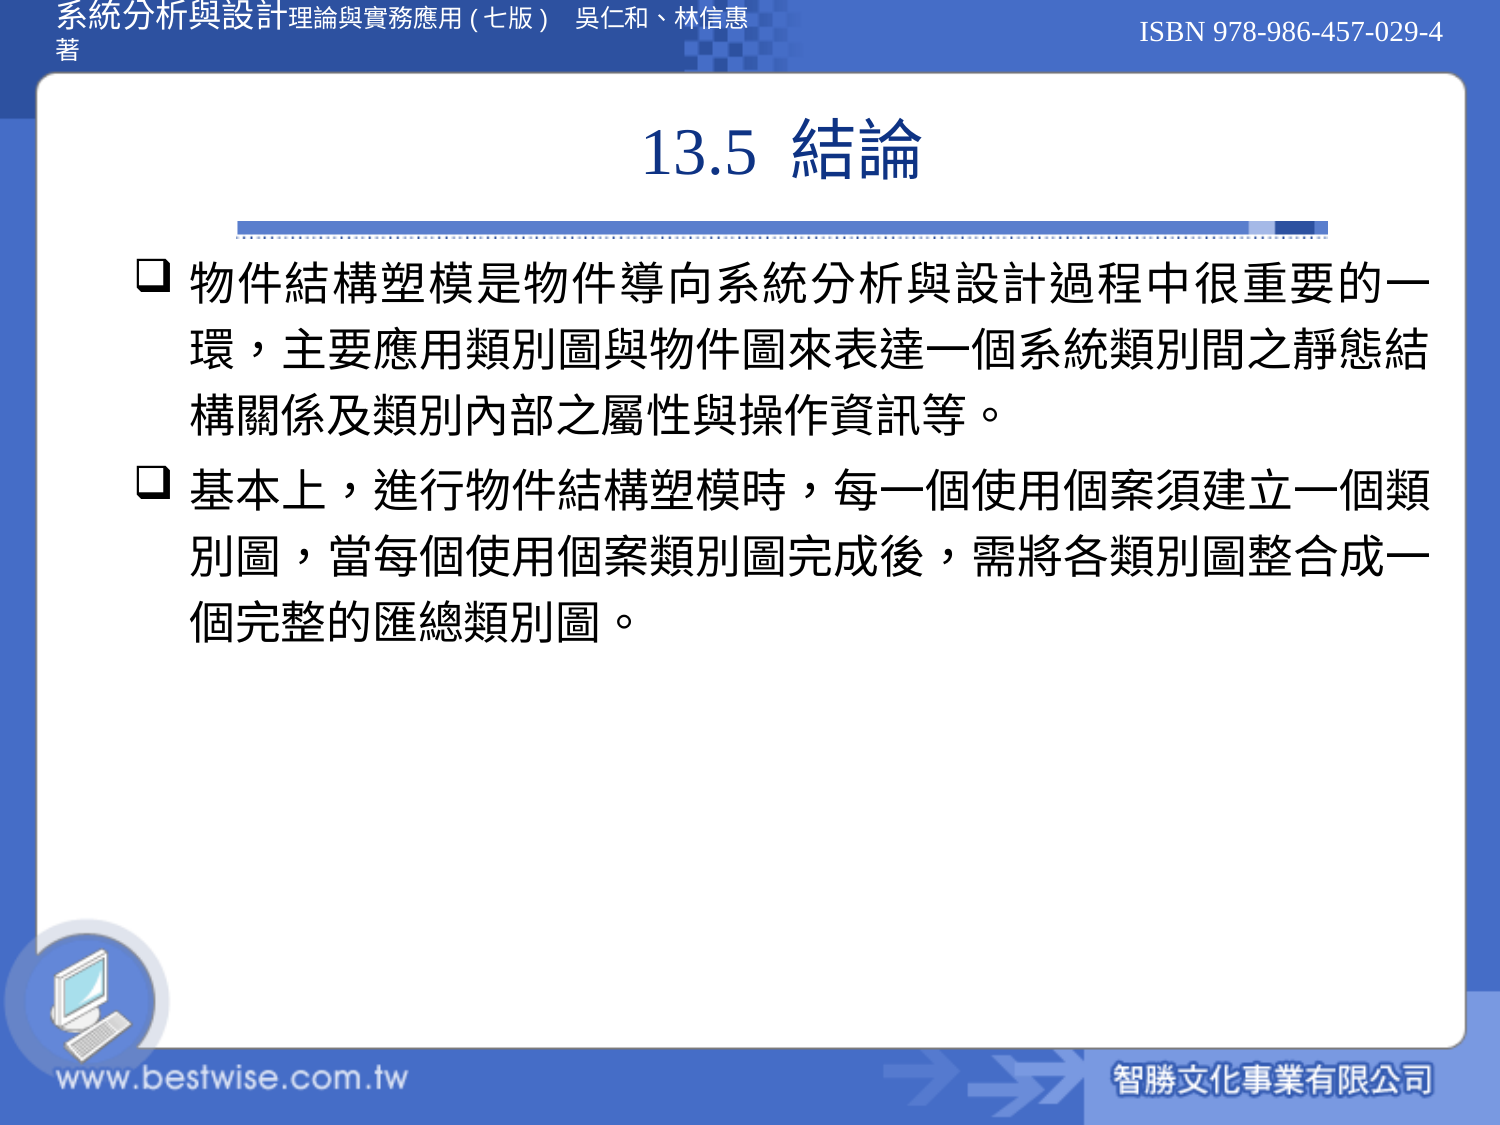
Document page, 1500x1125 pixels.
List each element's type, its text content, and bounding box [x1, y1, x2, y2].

picture [195, 0, 206, 19]
picture [0, 0, 1500, 1125]
title 13.5 結論 [177, 73, 1388, 222]
list 物件結構塑模是物件導向系統分析與設計過程中很重要的一環，主要應用類別圖與物件圖來表達一個系統類別間之靜態結構關係及類別內部之屬性與操作資訊等。 基本上，進行物件結構塑模時，每一個使用個案須建立一個類別圖，當每個使用個案類別圖完成後，需將各類別圖整合成一個完整的匯總類別圖。 [117, 235, 1447, 1033]
